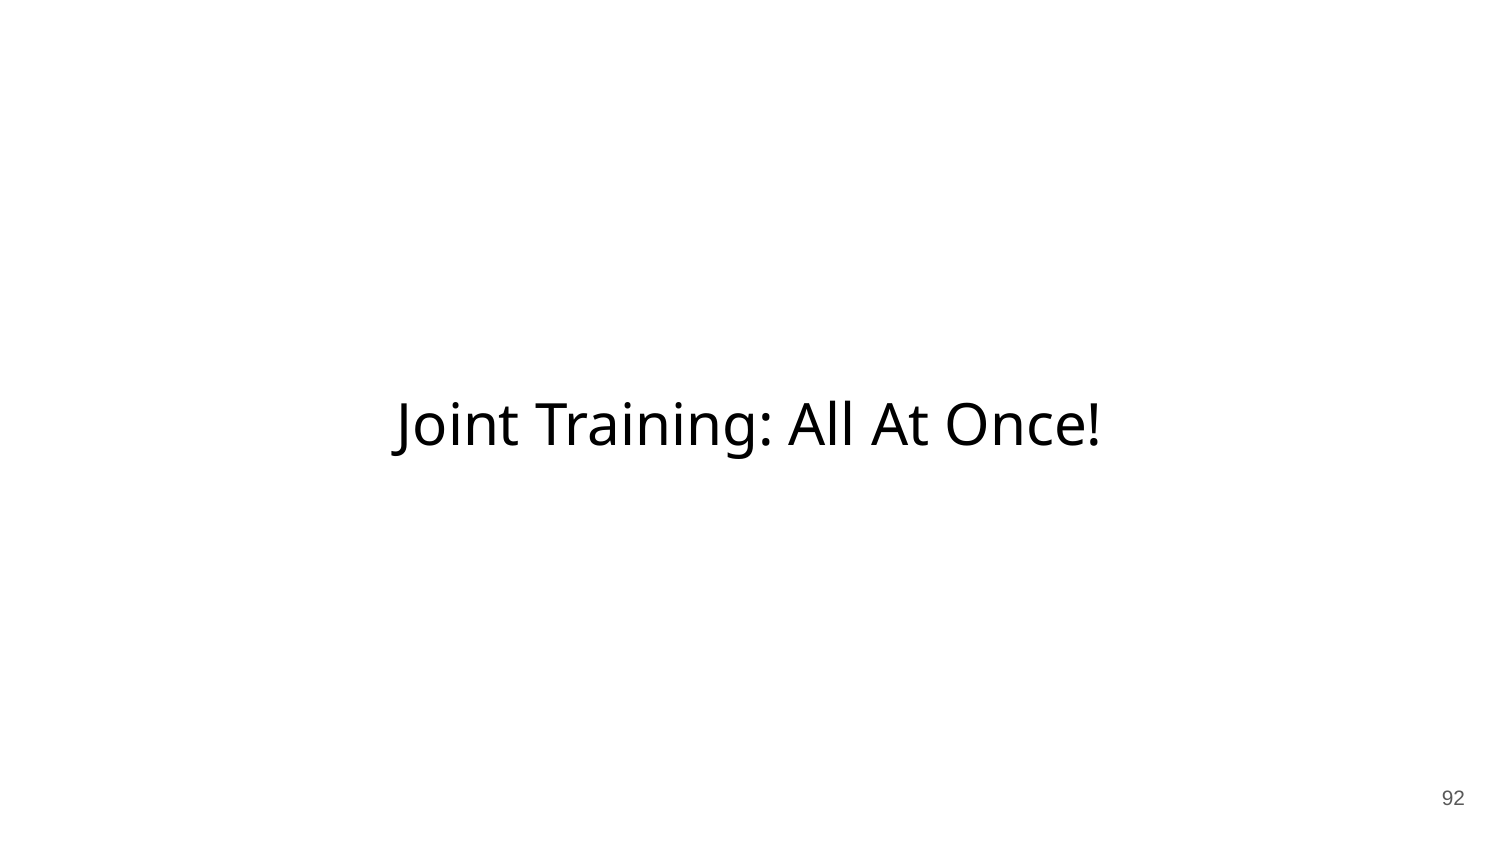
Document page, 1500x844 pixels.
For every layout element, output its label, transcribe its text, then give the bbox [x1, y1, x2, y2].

title Joint Training: All At Once! [51, 352, 1449, 491]
slide_number ‹#› [1389, 764, 1480, 830]
